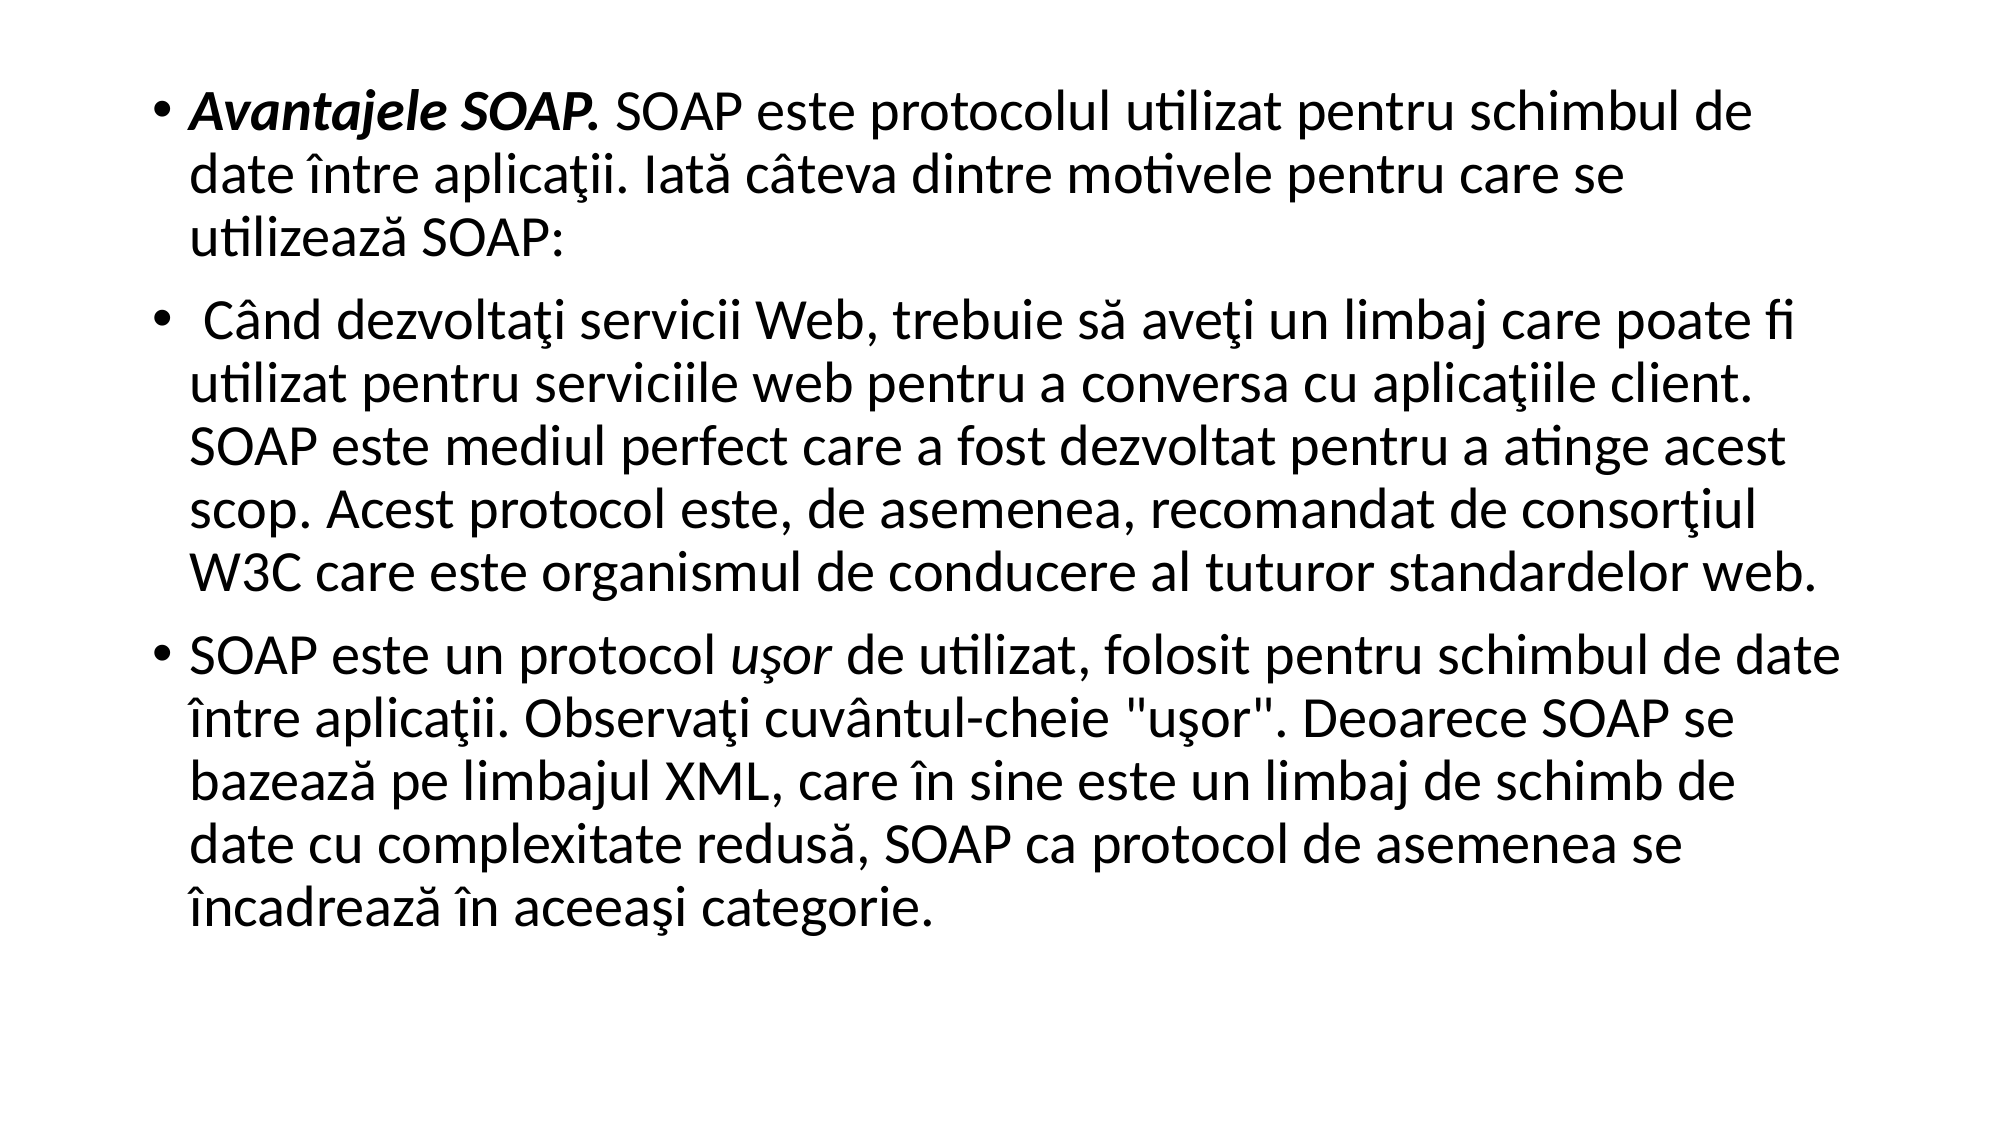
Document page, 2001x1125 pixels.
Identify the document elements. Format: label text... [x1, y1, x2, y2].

list Avantajele SOAP. SOAP este protocolul utilizat pentru schimbul de date între aplicaţii. Iată câteva dintre motivele pentru care se utilizează SOAP: Când dezvoltaţi servicii Web, trebuie să aveţi un limbaj care poate fi utilizat pentru serviciile web pentru a conversa cu aplicaţiile client. SOAP este mediul perfect care a fost dezvoltat pentru a atinge acest scop. Acest protocol este, de asemenea, recomandat de consorţiul W3C care este organismul de conducere al tuturor standardelor web. SOAP este un protocol uşor de utilizat, folosit pentru schimbul de date între aplicaţii. Observaţi cuvântul-cheie "uşor". Deoarece SOAP se bazează pe limbajul XML, care în sine este un limbaj de schimb de date cu complexitate redusă, SOAP ca protocol de asemenea se încadrează în aceeaşi categorie. [137, 72, 1863, 1014]
